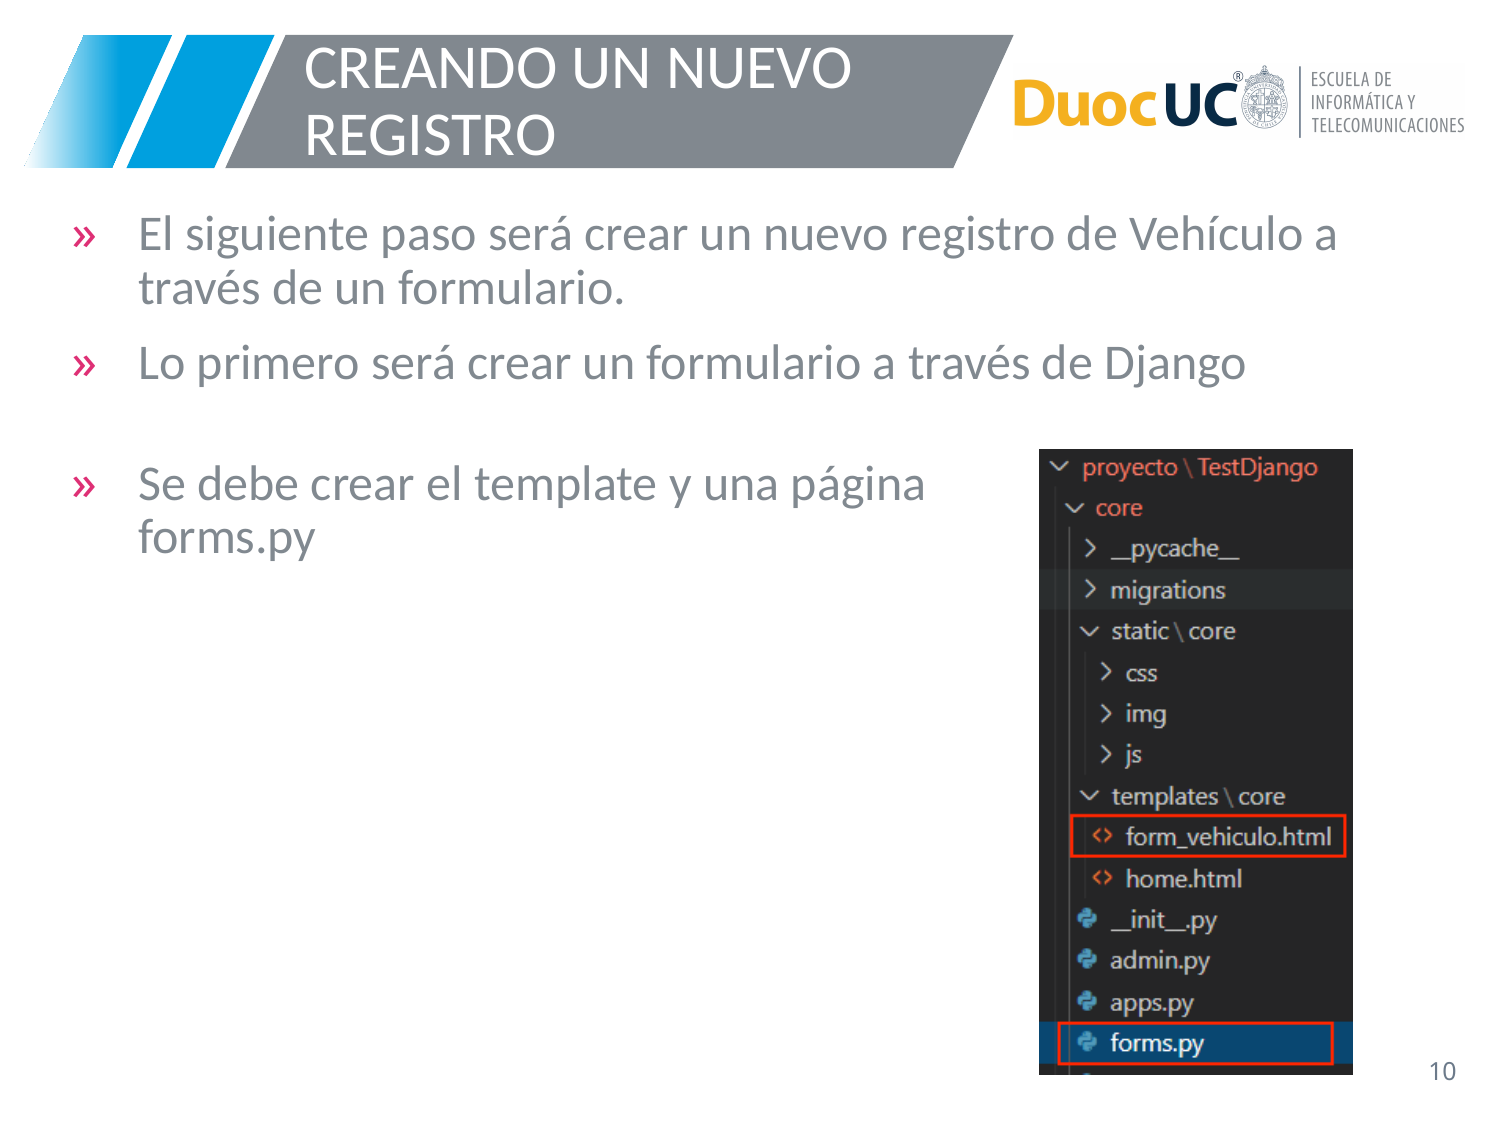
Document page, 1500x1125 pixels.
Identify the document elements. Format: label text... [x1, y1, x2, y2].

picture [1013, 63, 1465, 140]
title CREANDO UN NUEVO REGISTRO [289, 34, 993, 169]
text_box Se debe crear el template y una página forms.py [48, 449, 947, 871]
list El siguiente paso será crear un nuevo registro de Vehículo a través de un formulario. Lo primero será crear un formulario a través de Django [48, 199, 1452, 418]
picture [1039, 449, 1353, 1075]
